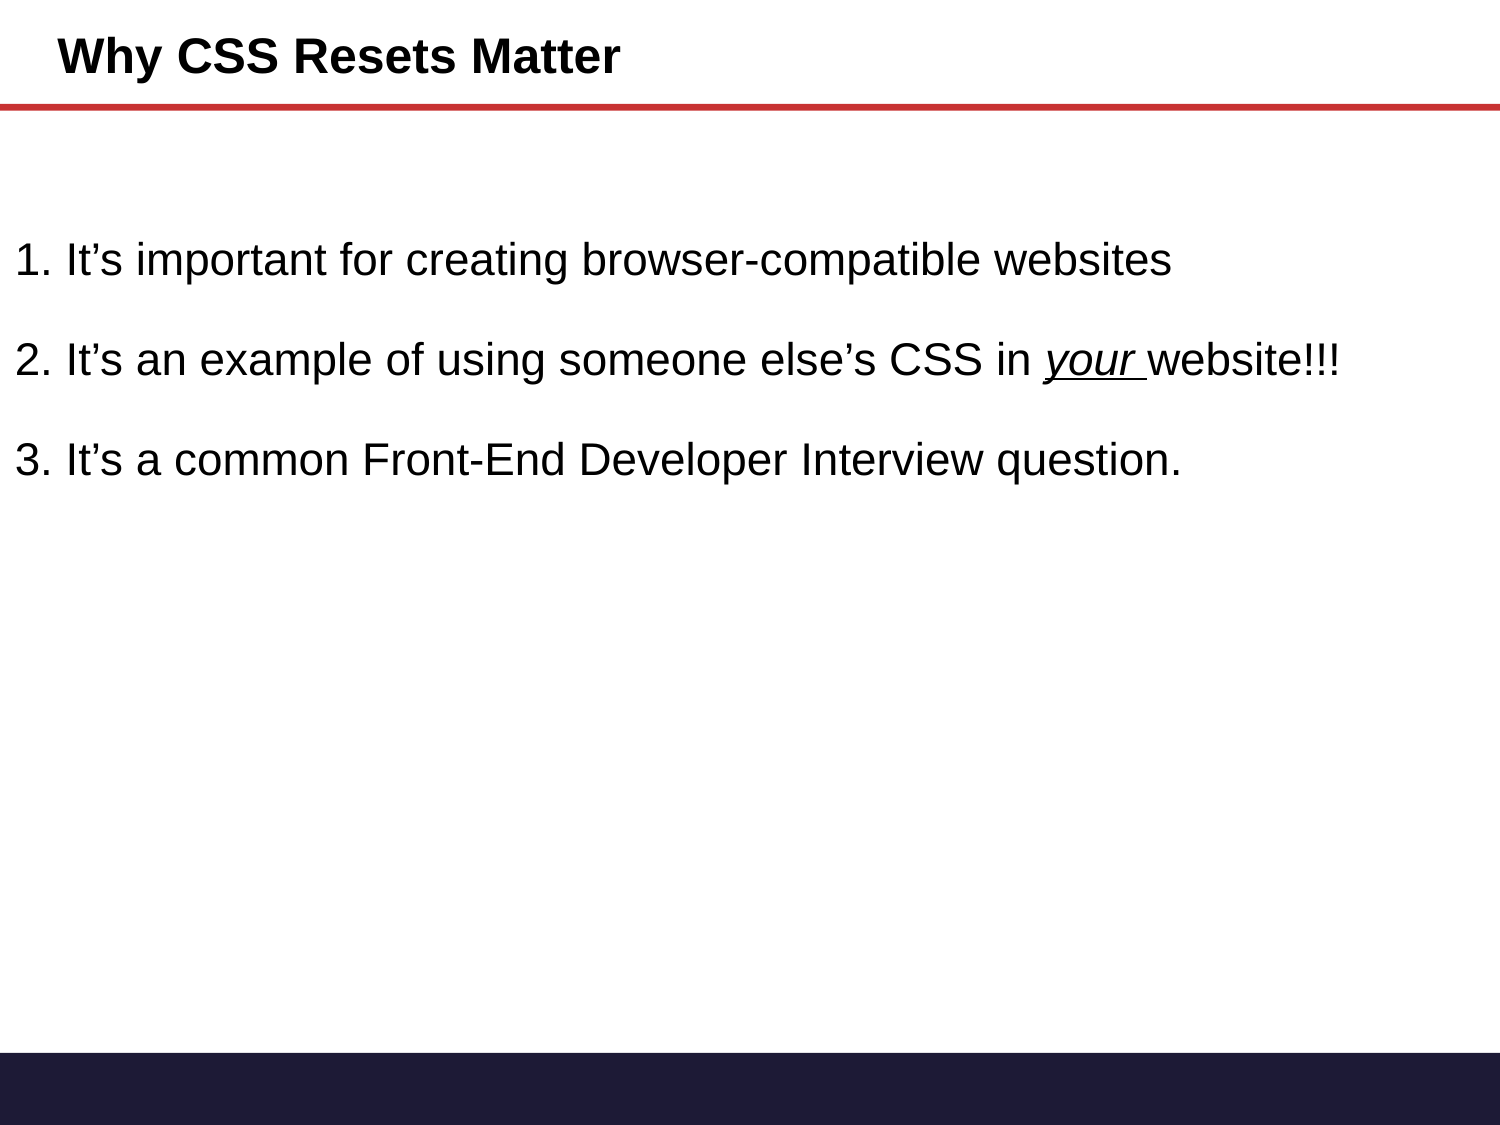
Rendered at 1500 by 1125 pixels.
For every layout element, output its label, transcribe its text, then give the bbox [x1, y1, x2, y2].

text_box It’s important for creating browser-compatible websites It’s an example of using someone else’s CSS in your website!!! It’s a common Front-End Developer Interview question. [0, 214, 1484, 500]
text_box Why CSS Resets Matter [49, 16, 913, 91]
